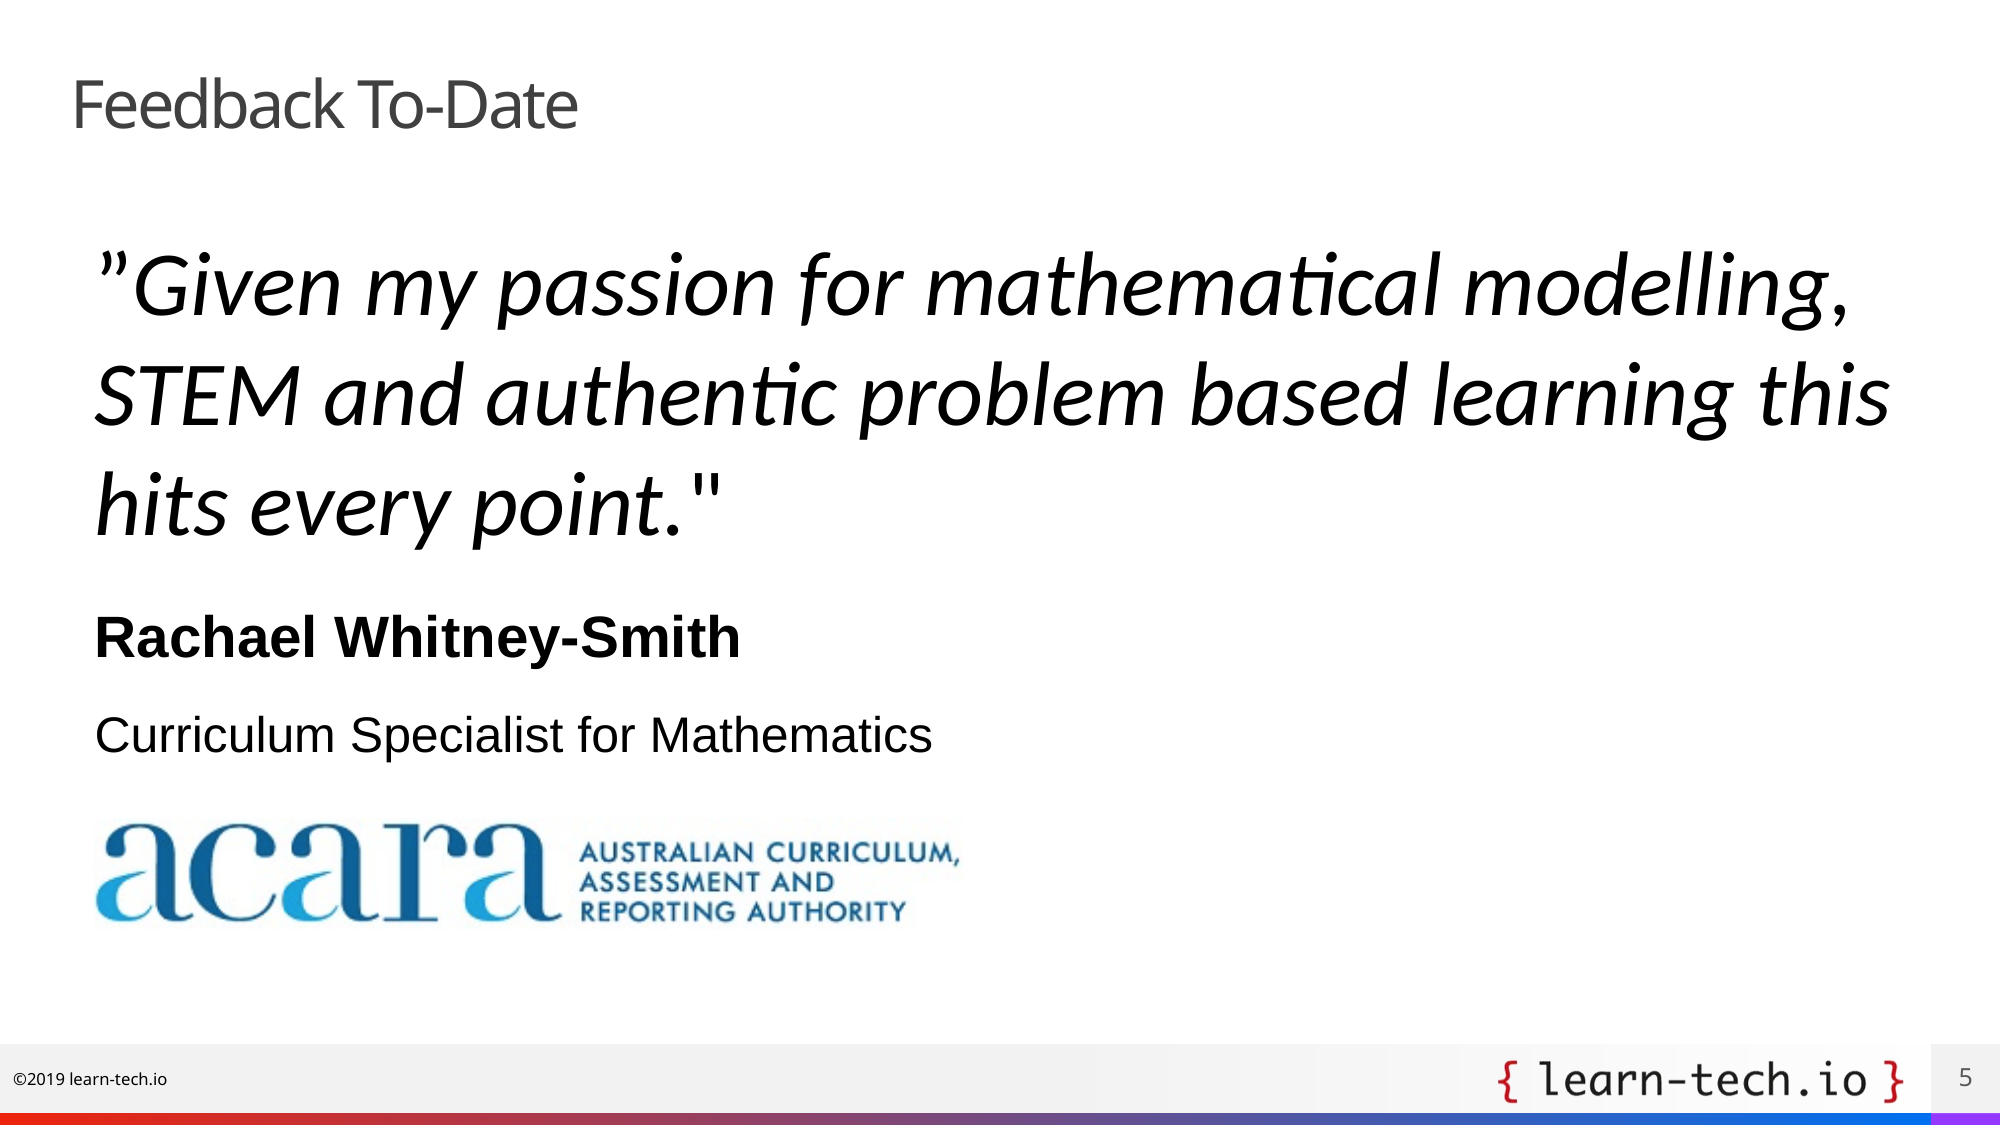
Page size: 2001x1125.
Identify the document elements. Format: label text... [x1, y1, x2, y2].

title Feedback To-Date [70, 70, 1932, 142]
picture [79, 789, 979, 967]
text_box ©2019 learn-tech.io [0, 1060, 183, 1096]
slide_number 5 [1931, 1044, 2000, 1114]
text_box ”Given my passion for mathematical modelling, STEM and authentic problem based learning this hits every point." Rachael Whitney-Smith Curriculum Specialist for Mathematics [79, 216, 1921, 776]
picture [1490, 1054, 1912, 1110]
